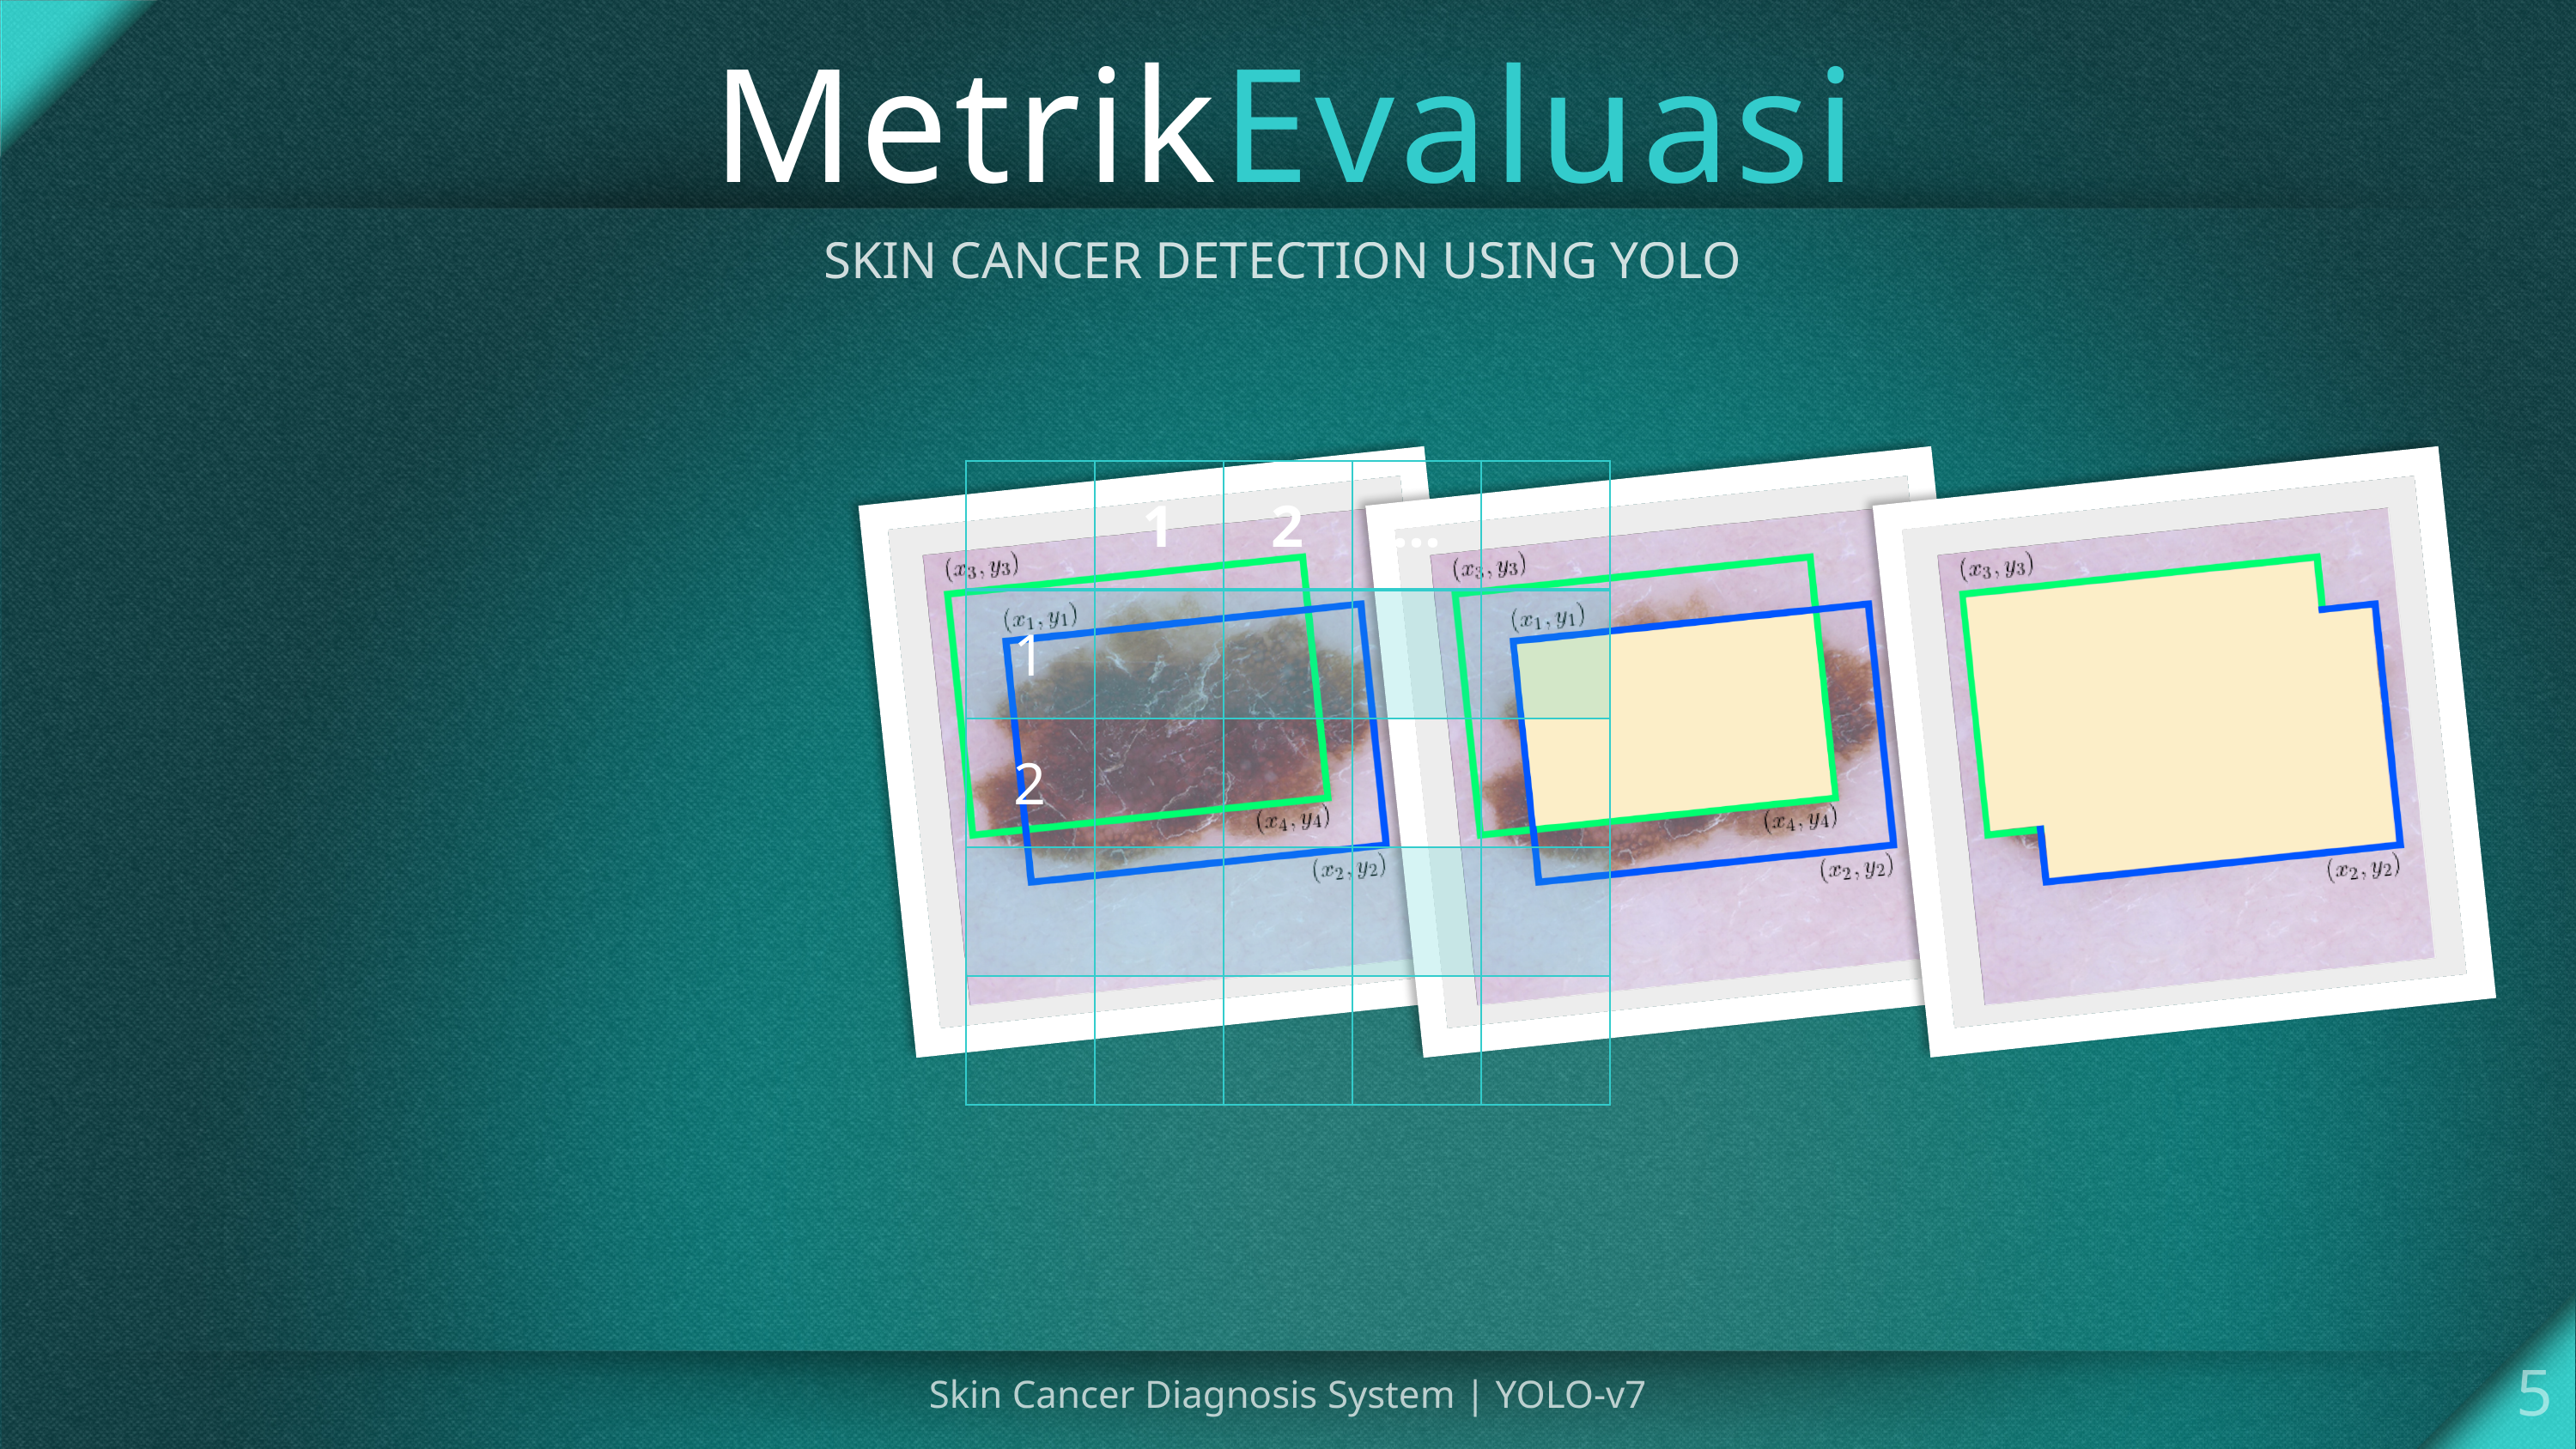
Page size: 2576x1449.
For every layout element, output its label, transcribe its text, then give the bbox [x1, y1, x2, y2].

footer Skin Cancer Diagnosis System | YOLO-v7 [740, 1357, 1836, 1434]
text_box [912, 500, 2443, 1003]
picture [0, 0, 2576, 1449]
slide_number 5 [2482, 1356, 2576, 1434]
list SKIN CANCER DETECTION USING YOLO [121, 217, 2445, 299]
picture [2567, 1434, 2576, 1449]
title MetrikEvaluasi [125, 34, 2445, 204]
